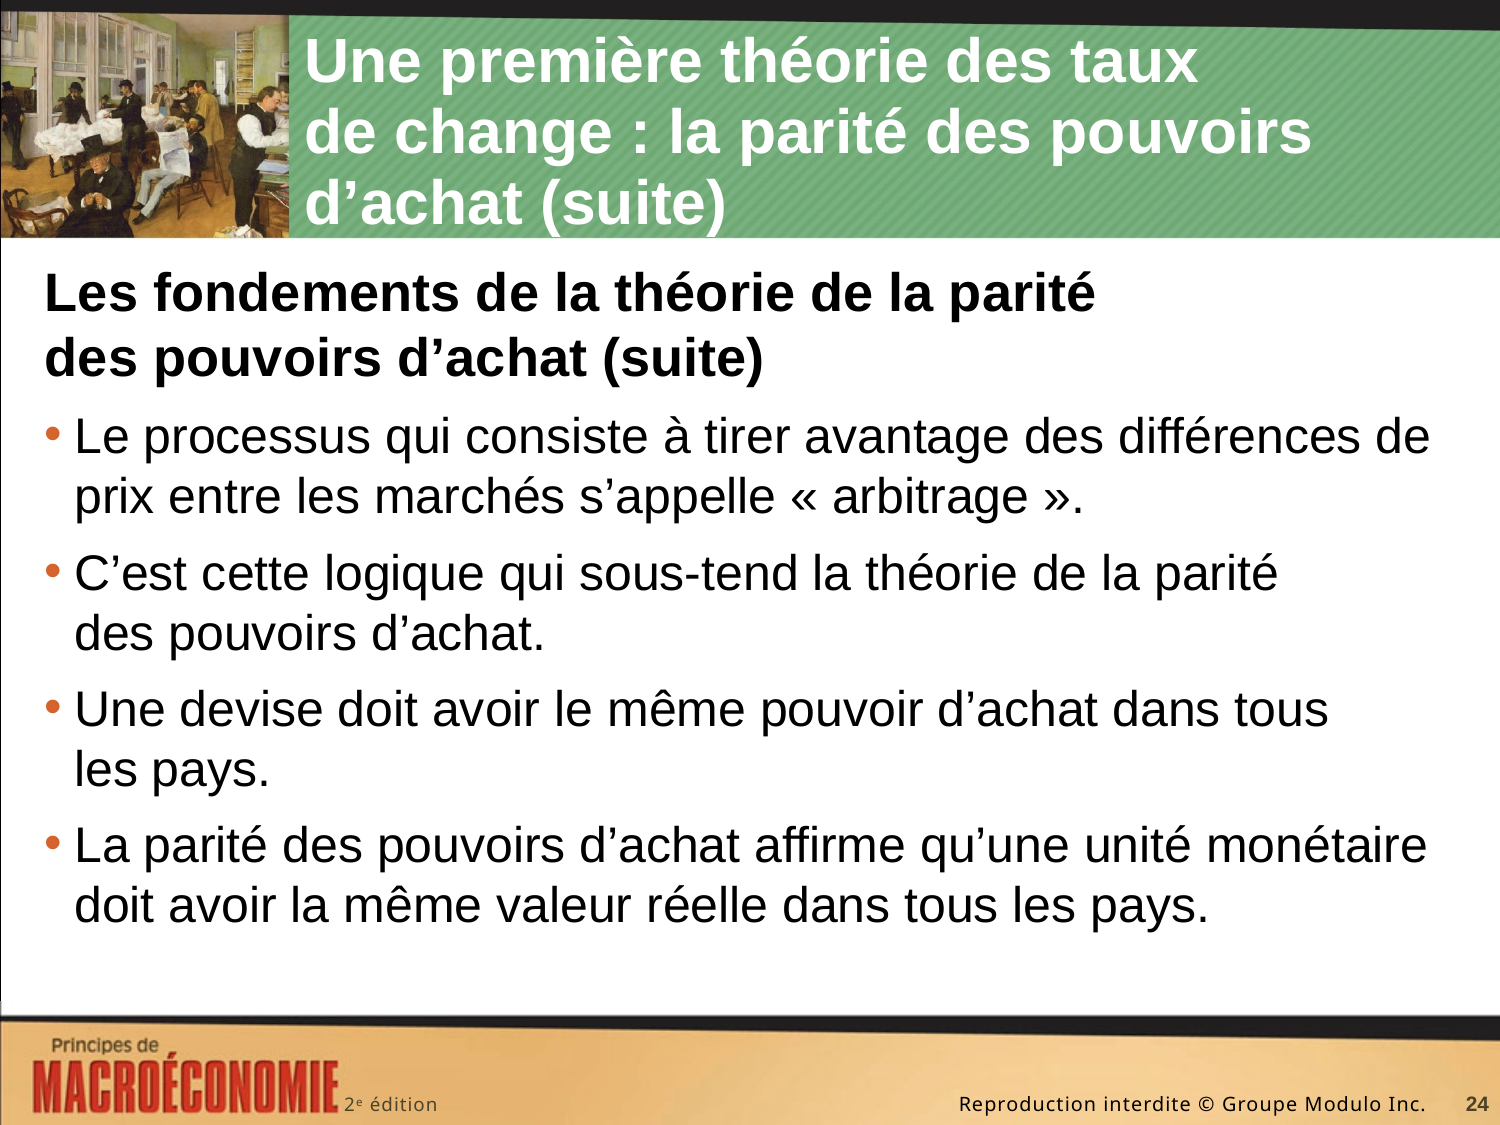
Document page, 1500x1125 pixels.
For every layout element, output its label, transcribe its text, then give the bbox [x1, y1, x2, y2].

title Une première théorie des taux de change : la parité des pouvoirs d’achat (suite) [304, 54, 1500, 245]
slide_number 24 [1417, 1070, 1489, 1125]
picture [0, 0, 1500, 1125]
list Les fondements de la théorie de la parité des pouvoirs d’achat (suite) Le processus qui consiste à tirer avantage des différences de prix entre les marchés s’appelle « arbitrage ». C’est cette logique qui sous-tend la théorie de la parité des pouvoirs d’achat. Une devise doit avoir le même pouvoir d’achat dans tous les pays. La parité des pouvoirs d’achat affirme qu’une unité monétaire doit avoir la même valeur réelle dans tous les pays. [0, 249, 1460, 971]
picture [1412, 1102, 1417, 1110]
